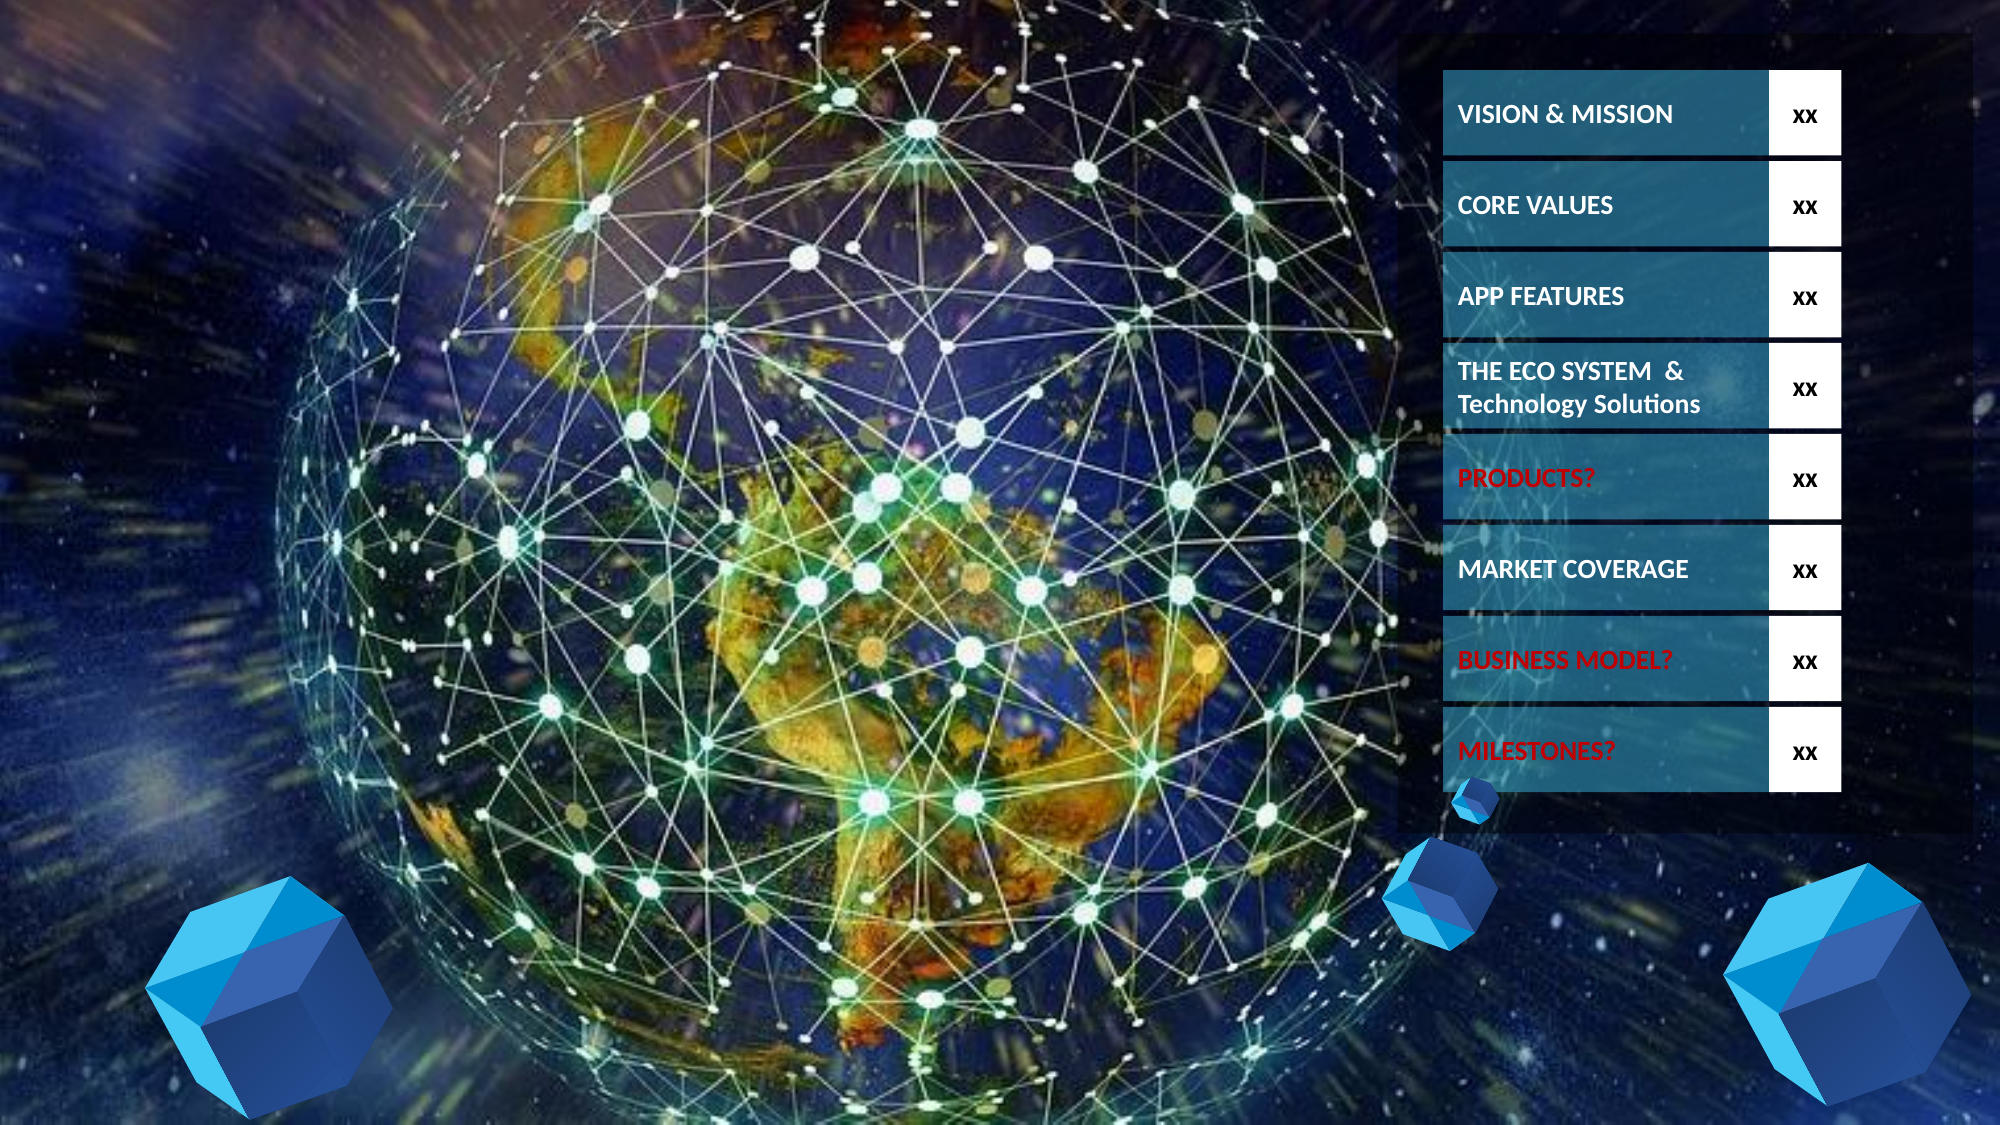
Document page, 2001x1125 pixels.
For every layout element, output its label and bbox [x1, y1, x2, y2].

text_box [163, 885, 375, 1112]
text_box [1741, 871, 1953, 1099]
text_box [1390, 840, 1490, 947]
picture [0, 0, 2000, 1125]
text_box [1454, 778, 1497, 824]
